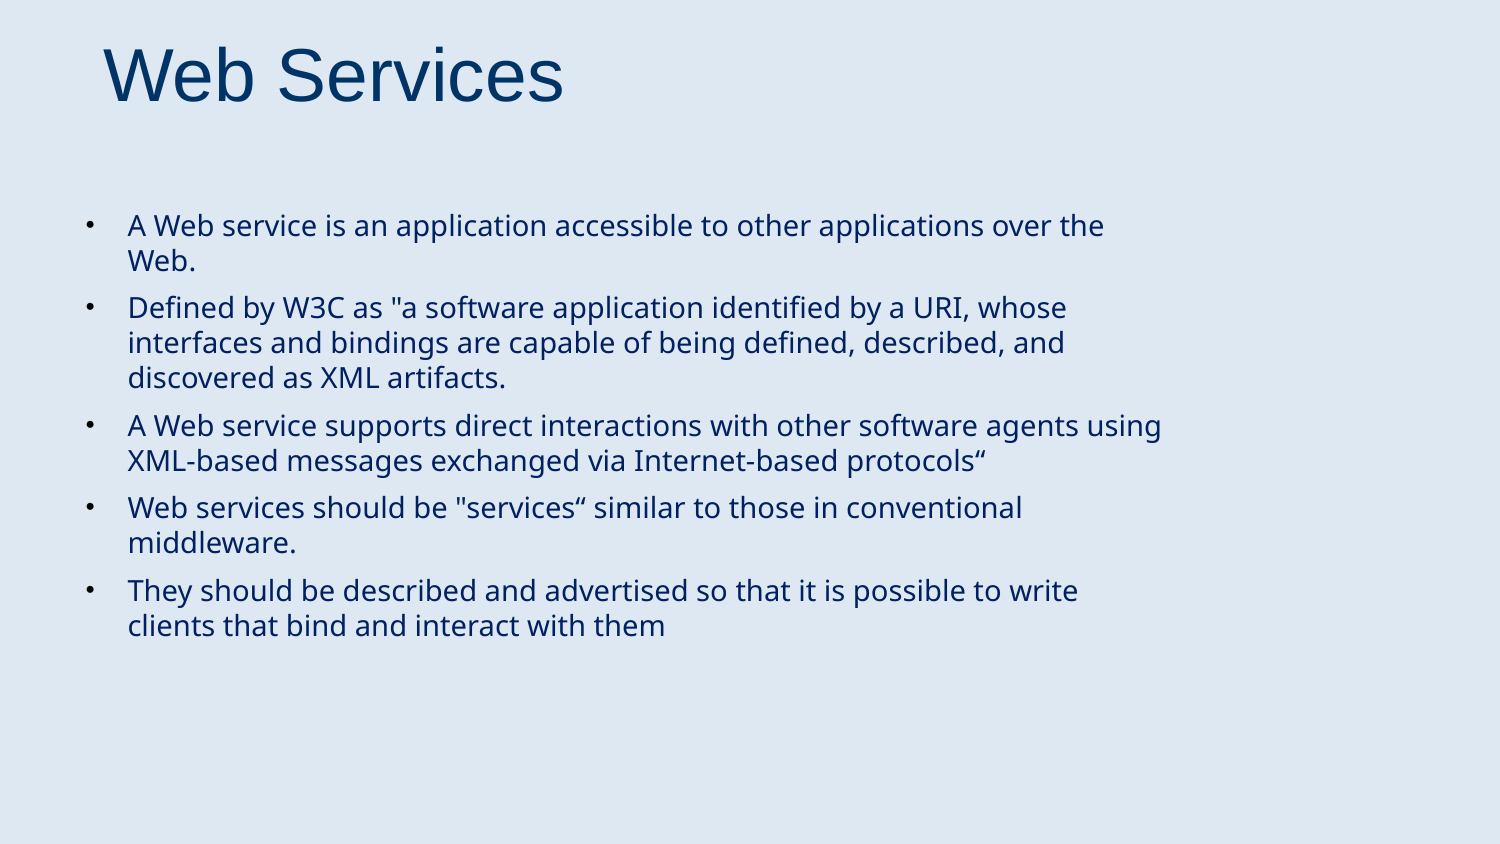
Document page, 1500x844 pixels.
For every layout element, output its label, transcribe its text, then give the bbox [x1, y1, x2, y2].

title Web Services [88, 29, 1365, 153]
text_box A Web service is an application accessible to other applications over the Web. Defined by W3C as "a software application identified by a URI, whose interfaces and bindings are capable of being defined, described, and discovered as XML artifacts. A Web service supports direct interactions with other software agents using XML-based messages exchanged via Internet-based protocols“ Web services should be "services“ similar to those in conventional middleware. They should be described and advertised so that it is possible to write clients that bind and interact with them [70, 199, 1188, 660]
